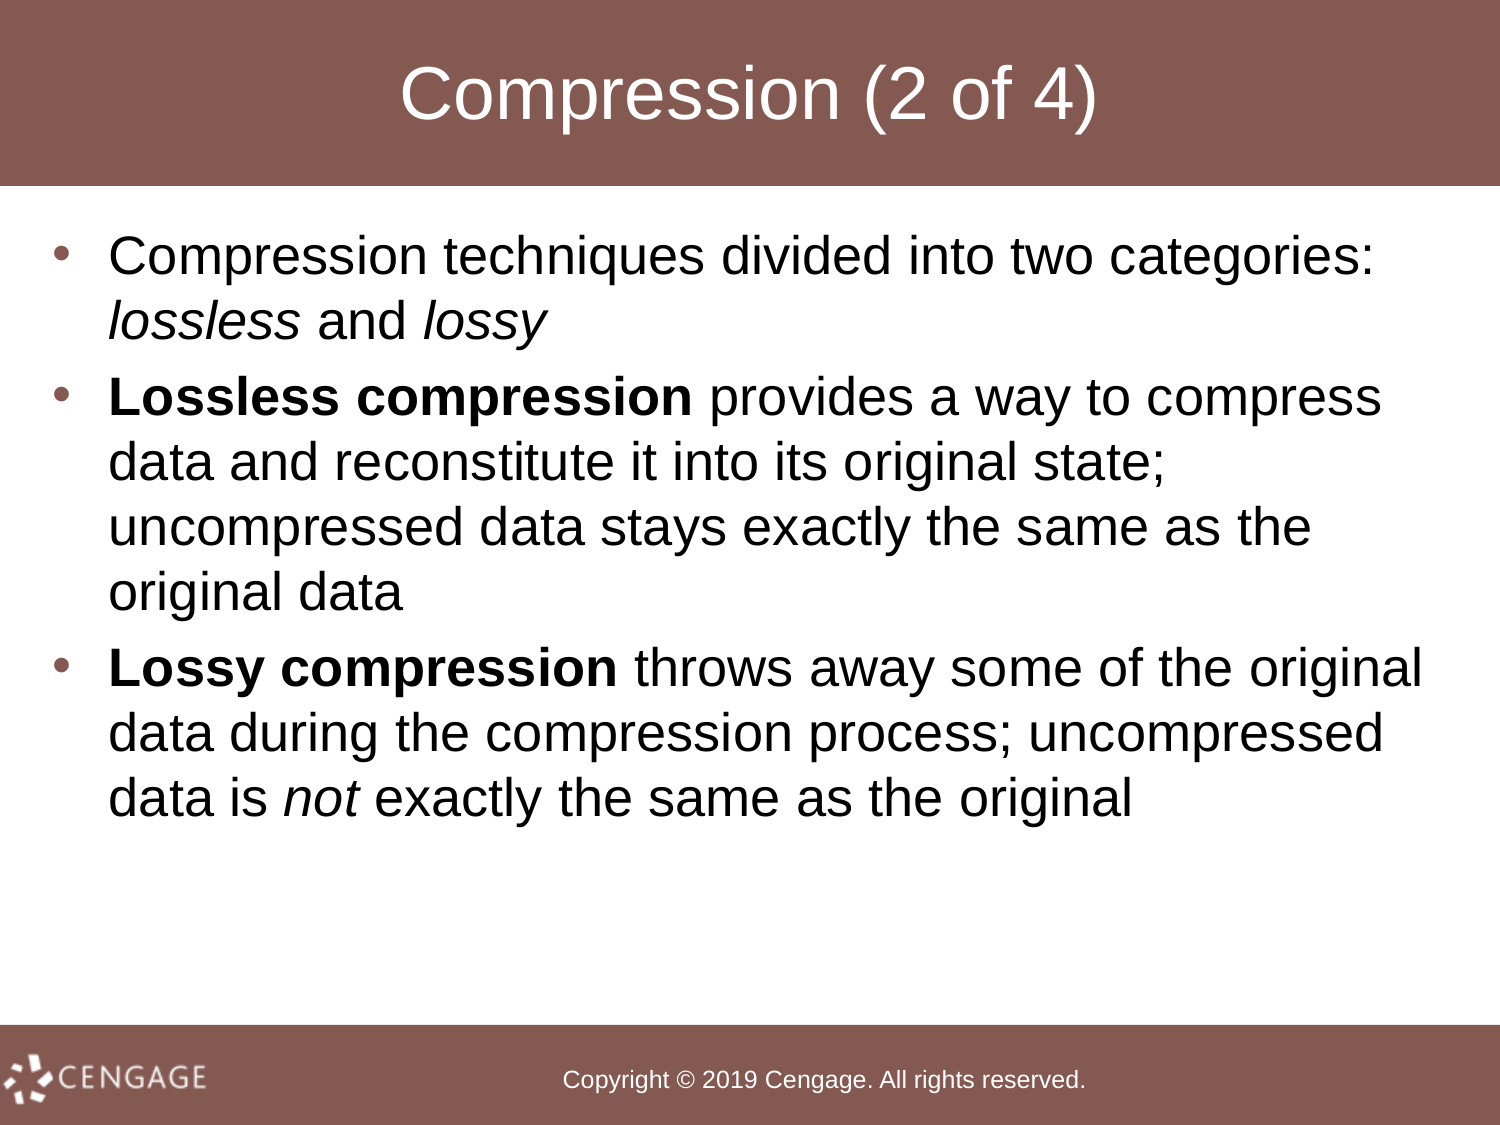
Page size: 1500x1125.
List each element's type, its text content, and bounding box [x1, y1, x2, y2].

picture [0, 1051, 211, 1106]
list Compression techniques divided into two categories: lossless and lossy Lossless compression provides a way to compress data and reconstitute it into its original state; uncompressed data stays exactly the same as the original data Lossy compression throws away some of the original data during the compression process; uncompressed data is not exactly the same as the original [37, 212, 1475, 1005]
title Compression (2 of 4) [75, 4, 1425, 175]
